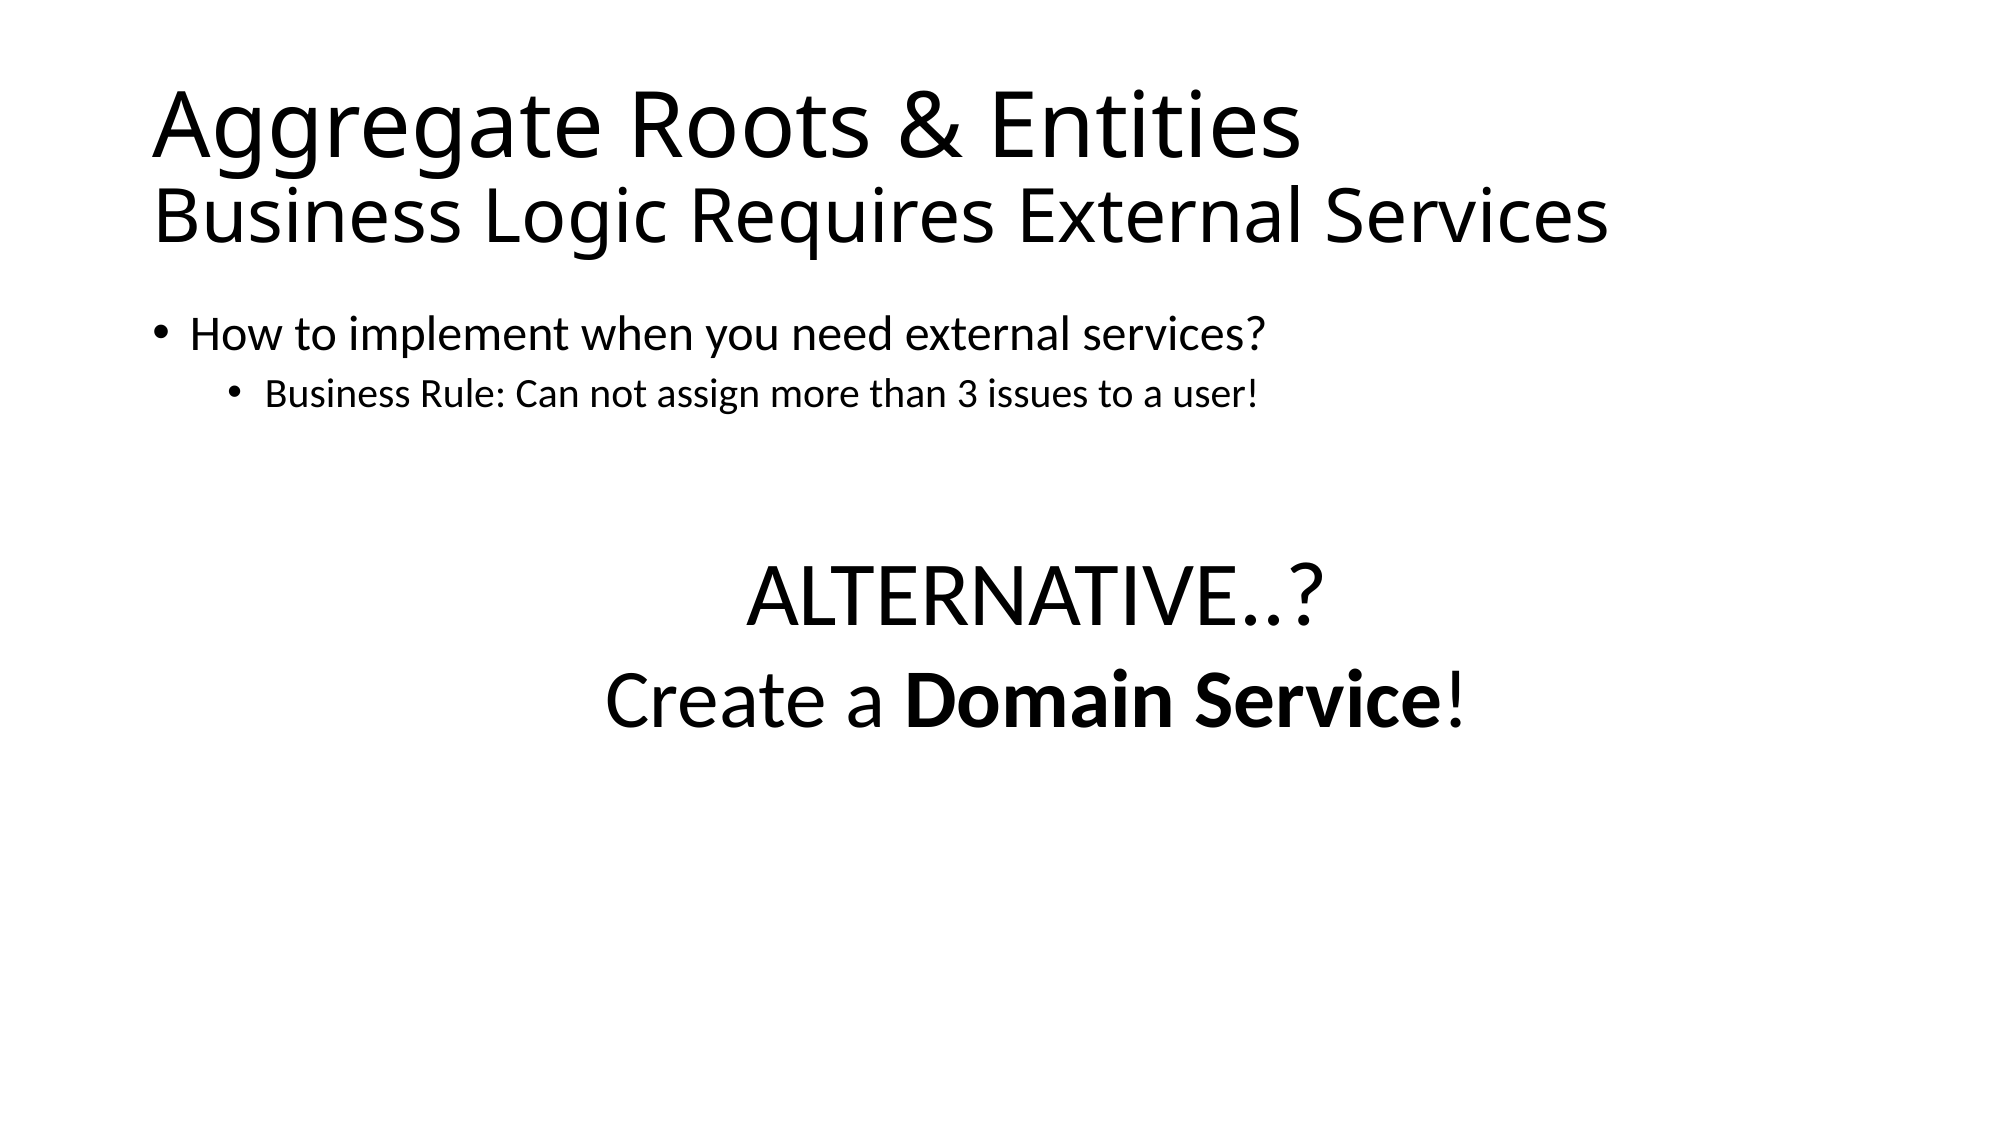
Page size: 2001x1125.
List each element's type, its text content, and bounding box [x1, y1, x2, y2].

list How to implement when you need external services? Business Rule: Can not assign more than 3 issues to a user! ALTERNATIVE..? Create a Domain Service! [137, 299, 1863, 1014]
title Aggregate Roots & Entities Business Logic Requires External Services [137, 59, 1863, 278]
